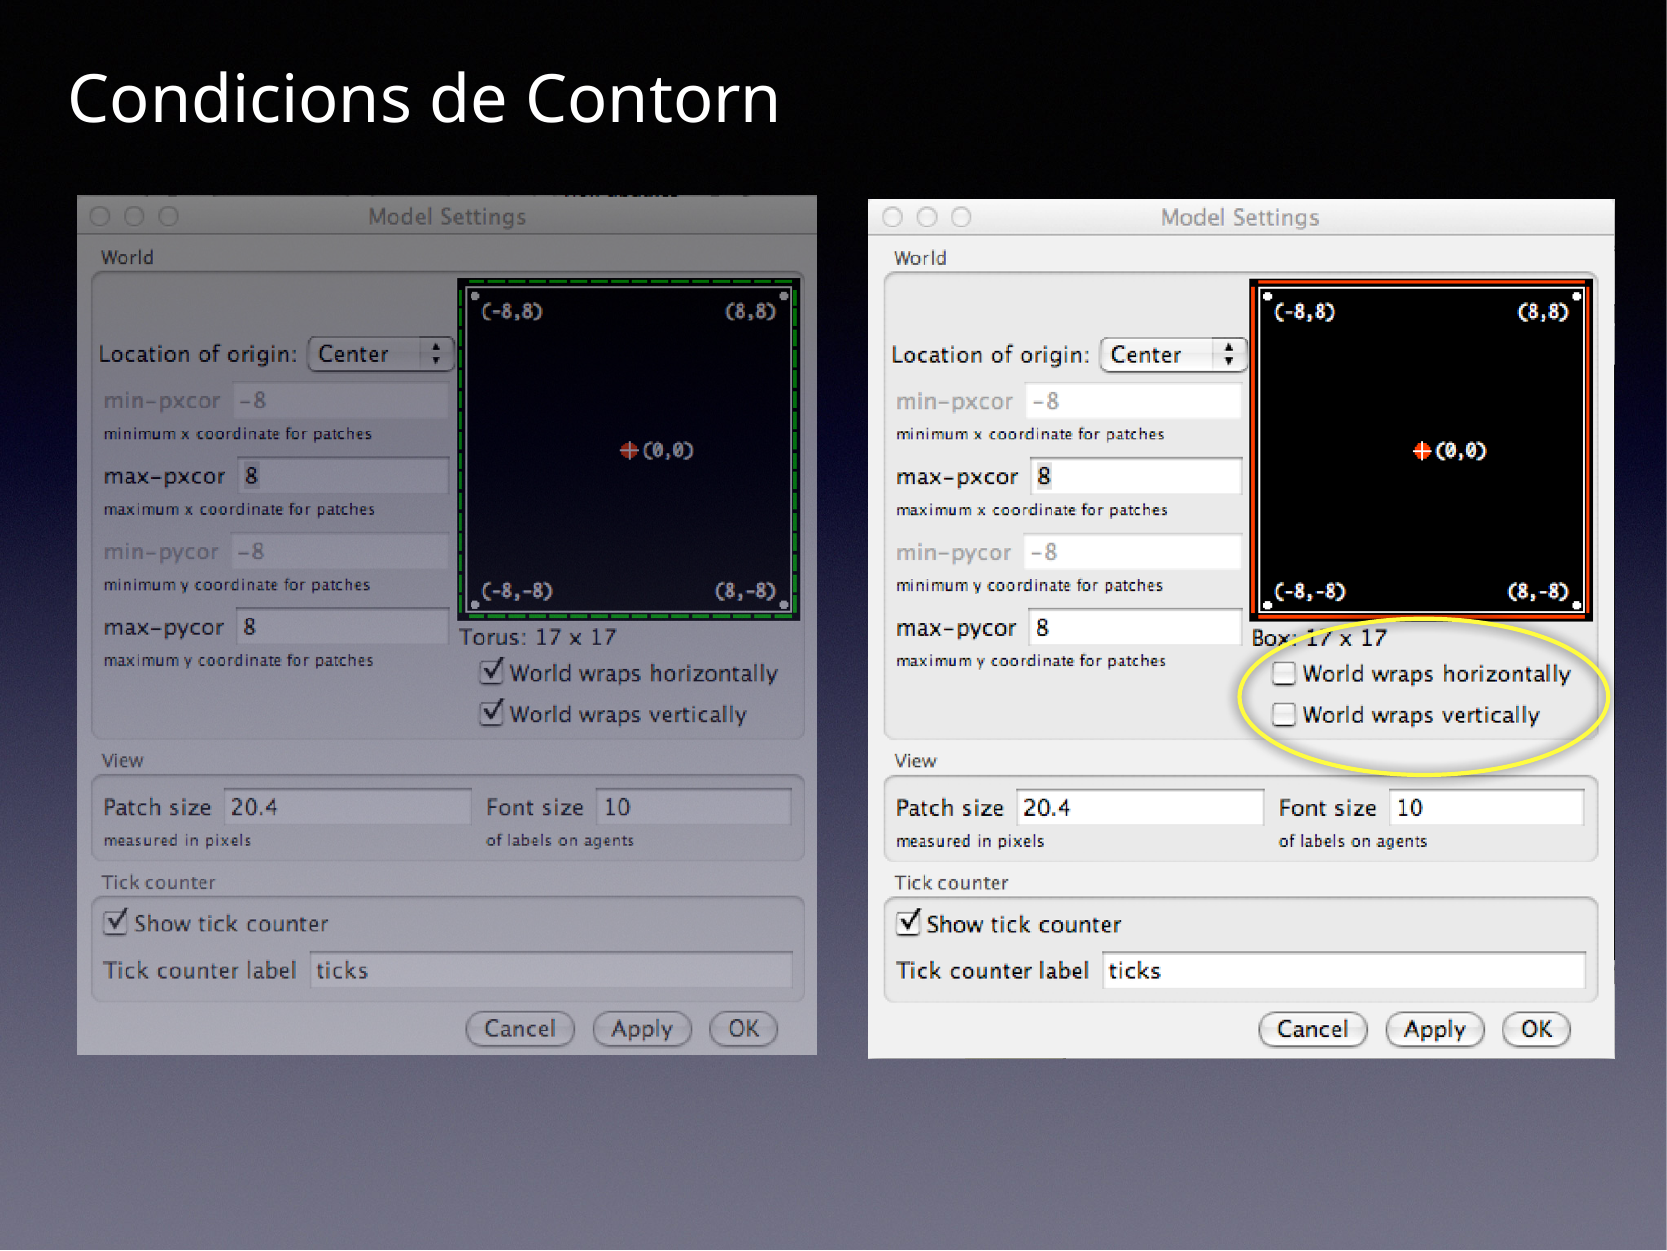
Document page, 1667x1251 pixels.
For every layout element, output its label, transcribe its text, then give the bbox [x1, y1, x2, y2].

text_box Condicions de Contorn [61, 49, 1035, 143]
picture [0, 0, 1667, 1250]
